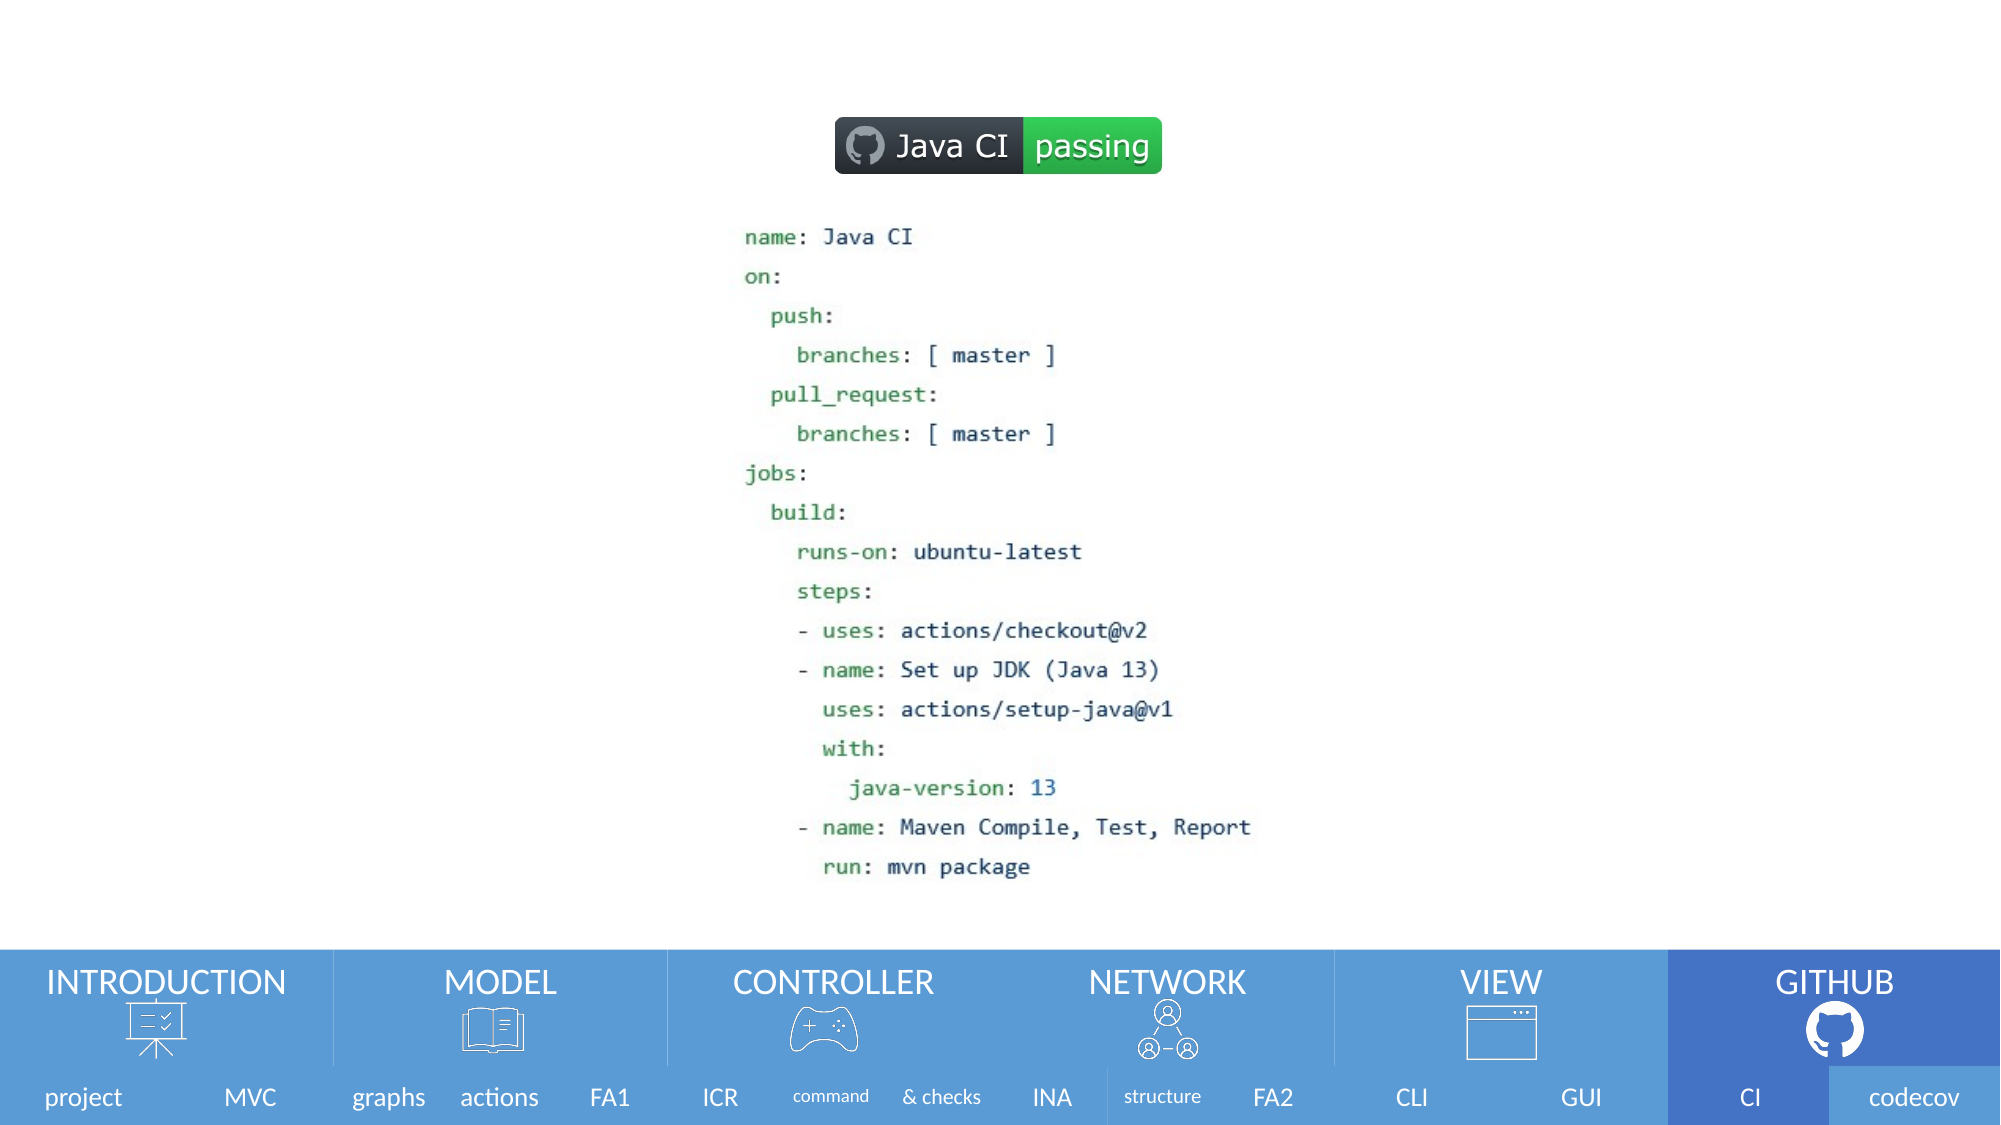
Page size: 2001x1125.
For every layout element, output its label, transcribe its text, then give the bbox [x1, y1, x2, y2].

picture [785, 990, 863, 1068]
picture [116, 988, 196, 1068]
text_box CI [1667, 1065, 1828, 1125]
text_box actions [443, 1065, 554, 1125]
picture [704, 202, 1290, 923]
text_box NETWORK [1000, 949, 1334, 1065]
text_box GITHUB [1667, 949, 2000, 1065]
text_box graphs [333, 1065, 443, 1125]
text_box CONTROLLER [666, 949, 1000, 1065]
text_box FA1 [554, 1065, 664, 1125]
picture [835, 117, 1165, 176]
text_box GUI [1495, 1065, 1667, 1125]
picture [1459, 990, 1544, 1076]
text_box CLI [1328, 1065, 1495, 1125]
text_box & checks [885, 1065, 996, 1125]
text_box FA2 [1217, 1065, 1328, 1125]
text_box INTRODUCTION [0, 949, 333, 1065]
picture [456, 995, 530, 1068]
text_box INA [996, 1065, 1106, 1125]
text_box MVC [166, 1065, 333, 1125]
text_box MODEL [333, 949, 666, 1065]
text_box structure [1106, 1065, 1217, 1125]
text_box VIEW [1334, 949, 1667, 1065]
picture [1806, 1000, 1864, 1058]
text_box ICR [664, 1065, 775, 1125]
text_box command [775, 1065, 885, 1125]
picture [1125, 986, 1211, 1072]
text_box project [0, 1065, 166, 1125]
text_box codecov [1828, 1065, 2000, 1125]
